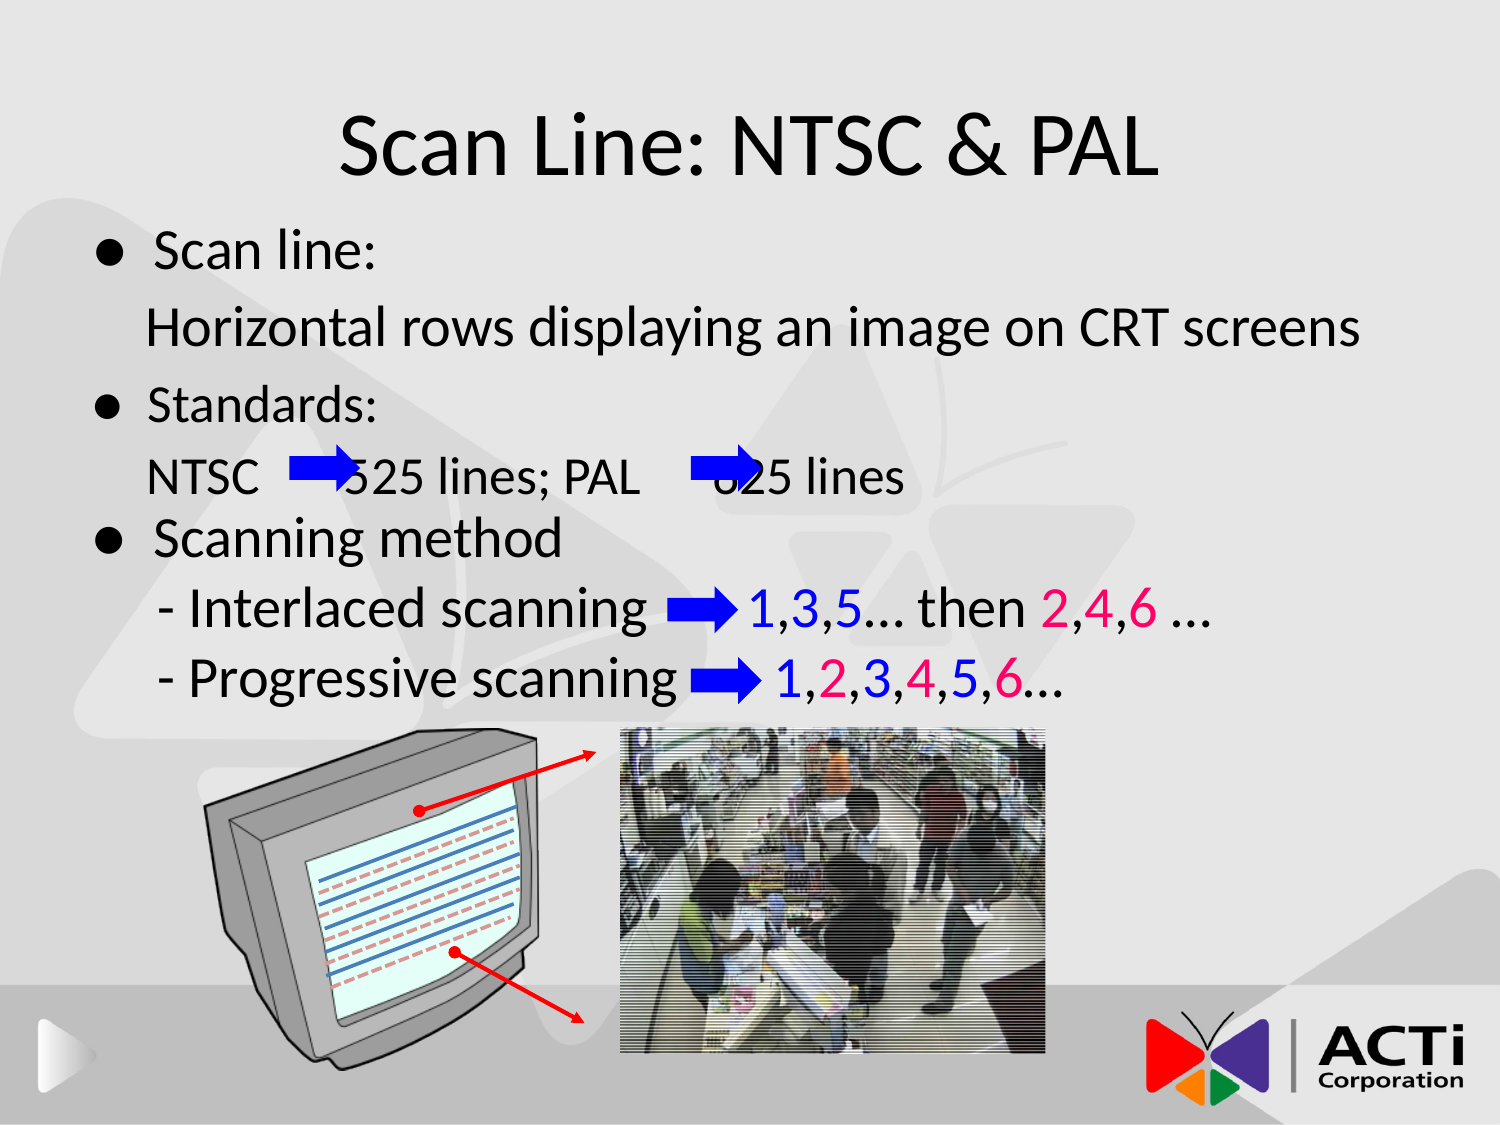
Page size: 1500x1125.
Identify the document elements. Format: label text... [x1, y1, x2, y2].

text_box ● Scan line: Horizontal rows displaying an image on CRT screens [77, 196, 1459, 350]
title Scan Line: NTSC & PAL [75, 45, 1425, 233]
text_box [76, 491, 1500, 740]
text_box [318, 806, 517, 882]
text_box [76, 361, 1388, 516]
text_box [418, 748, 1046, 1055]
picture [0, 0, 1500, 1125]
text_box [326, 903, 413, 919]
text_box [330, 916, 413, 988]
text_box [324, 891, 413, 903]
